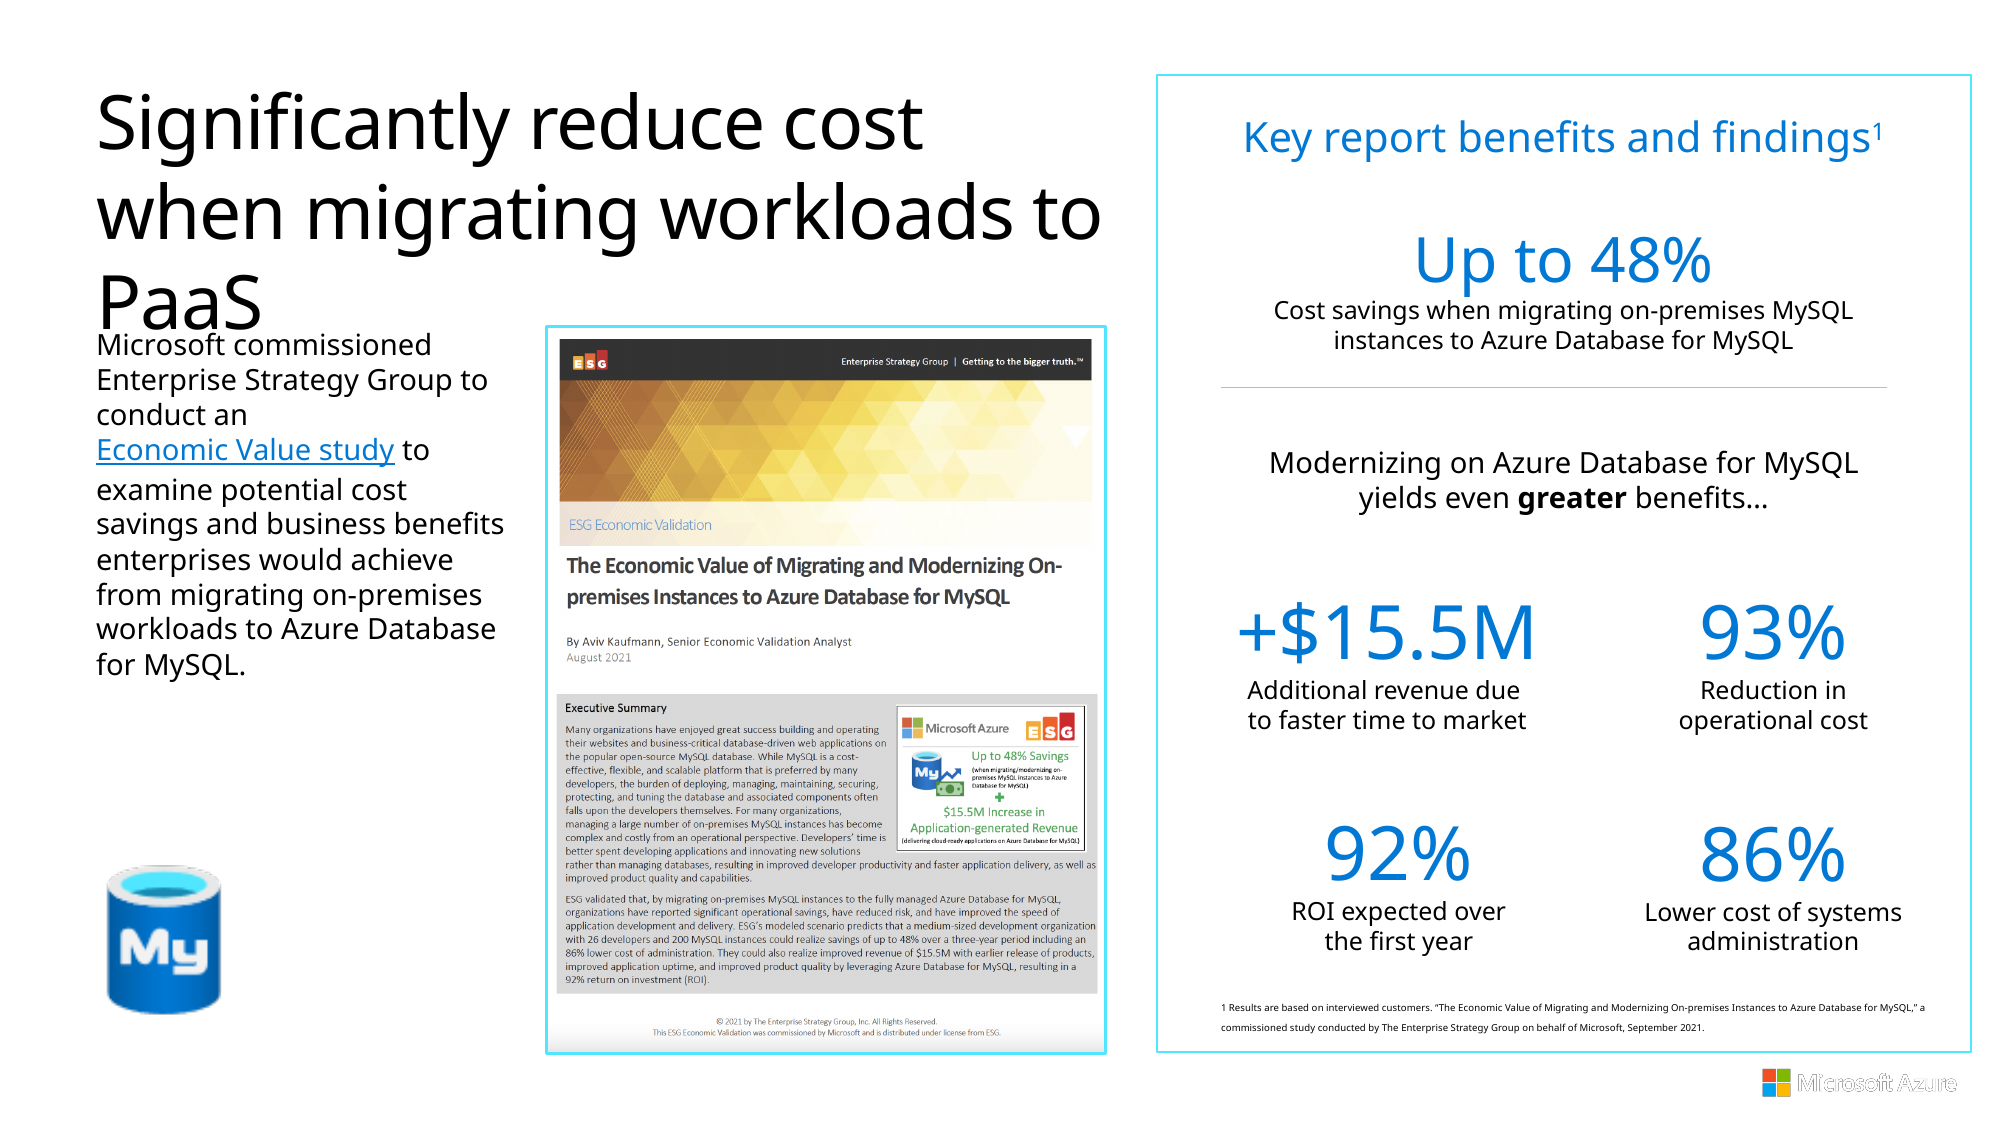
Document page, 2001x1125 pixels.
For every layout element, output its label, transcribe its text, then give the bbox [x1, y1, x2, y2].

list 86% Lower cost of systems administration [1578, 805, 1969, 958]
list Key report benefits and findings1 [1185, 116, 1943, 162]
picture [548, 328, 1105, 1053]
title Significantly reduce cost when migrating workloads to PaaS [96, 75, 1111, 257]
text_box 1 Results are based on interviewed customers. “The Economic Value of Migrating and Modernizing On-premises Instances to Azure Database for MySQL,” a commissioned study conducted by The Enterprise Strategy Group on behalf of Microsoft, September 2021. [1221, 999, 1928, 1040]
list Modernizing on Azure Database for MySQL yields even greater benefits… [1254, 444, 1874, 516]
list Up to 48% Cost savings when migrating on-premises MySQL instances to Azure Database for MySQL [1269, 219, 1859, 357]
list +$15.5M Additional revenue due to faster time to market [1188, 584, 1587, 736]
picture [1735, 1041, 1985, 1124]
list Microsoft commissioned Enterprise Strategy Group to conduct an Economic Value study to examine potential cost savings and business benefits enterprises would achieve from migrating on-premises workloads to Azure Database for MySQL. [95, 326, 512, 648]
text_box 92% ROI expected over the first year [1204, 805, 1578, 956]
picture [86, 862, 243, 1019]
list 93% Reduction in operational cost [1612, 584, 1935, 736]
text_box [1156, 74, 1972, 1053]
